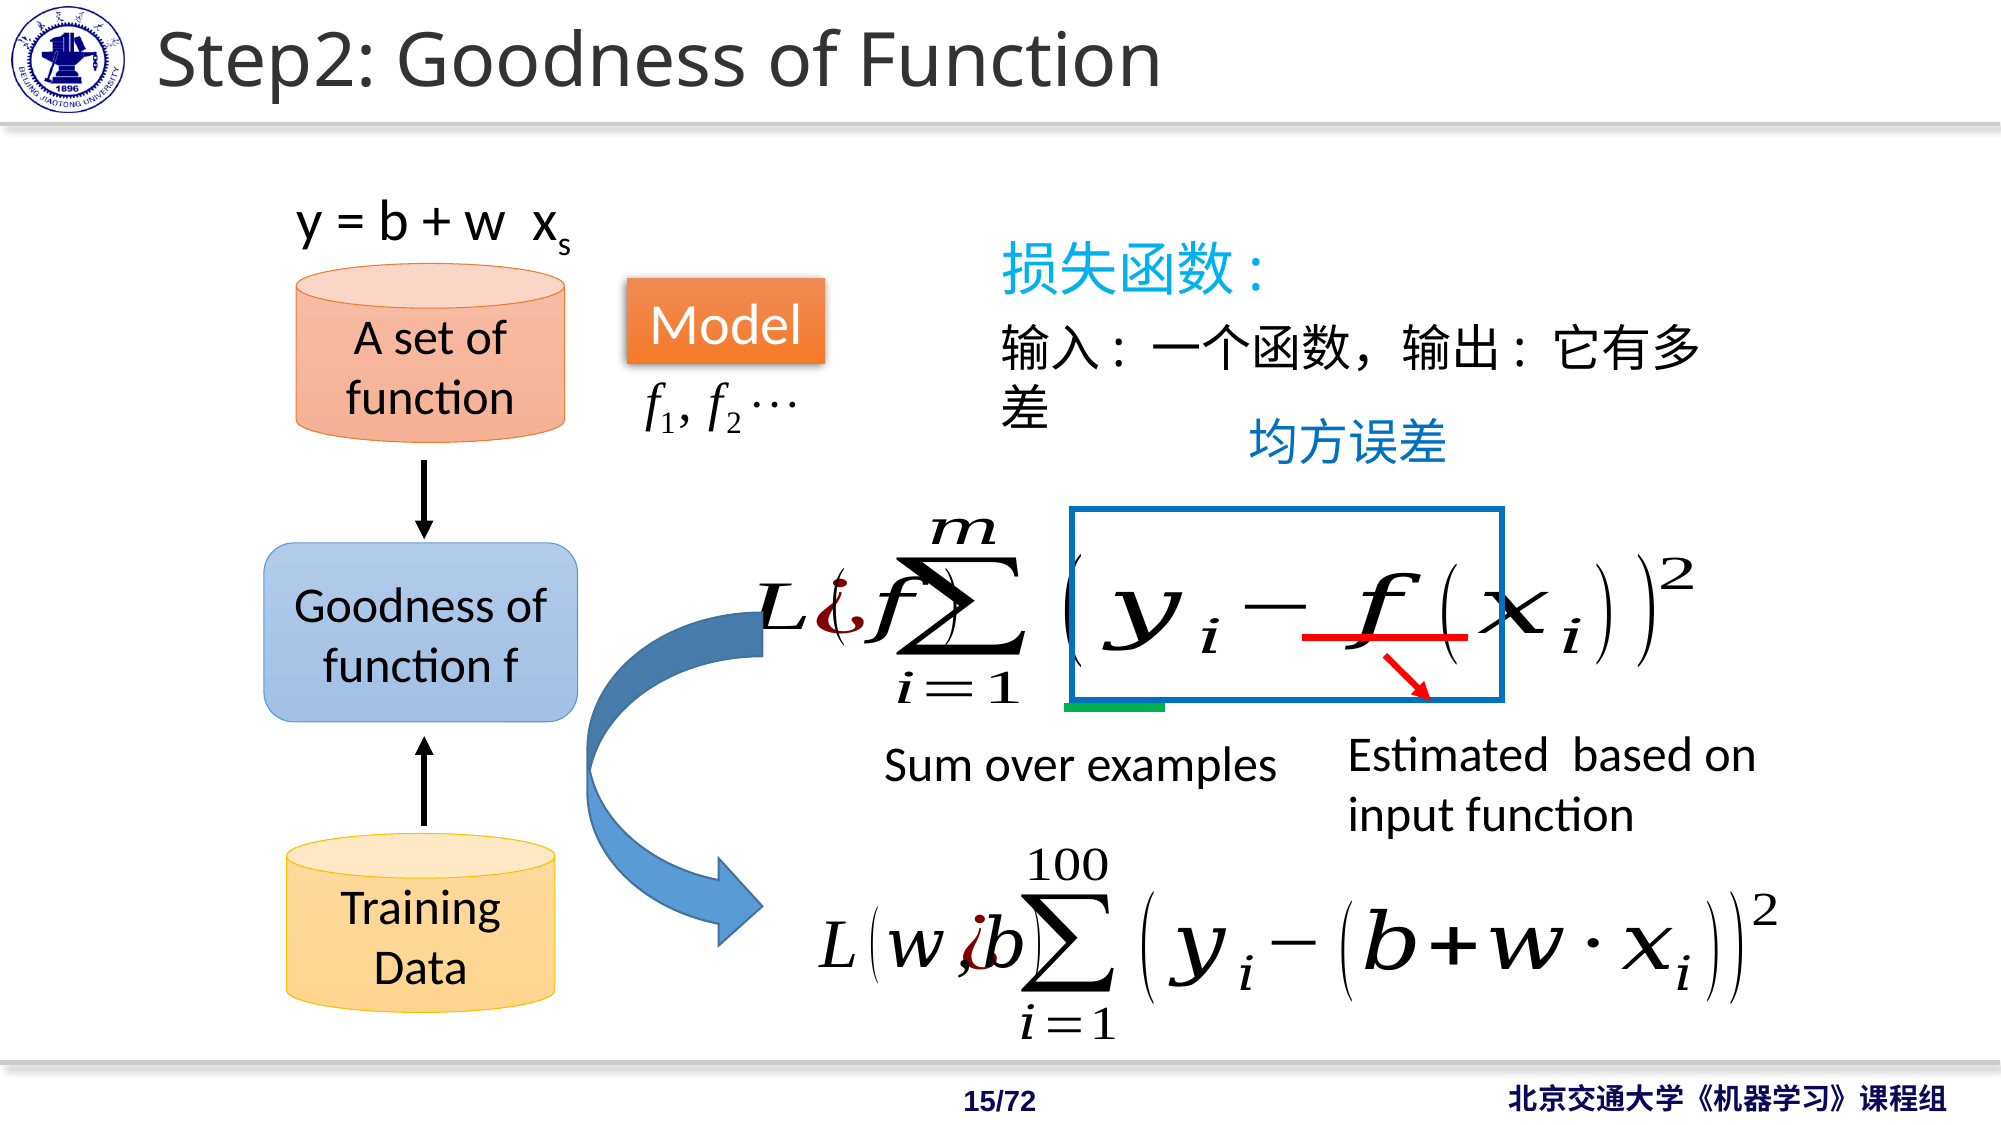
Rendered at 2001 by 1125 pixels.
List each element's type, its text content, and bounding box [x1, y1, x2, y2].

text_box 输入: 一个函数，输出: 它有多差 [986, 308, 1751, 444]
text_box [286, 833, 555, 878]
text_box 均方误差 [1234, 403, 1468, 478]
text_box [296, 263, 565, 308]
text_box Model [627, 278, 825, 364]
picture [11, 6, 125, 113]
text_box [587, 612, 763, 946]
text_box Goodness of function f [263, 542, 578, 722]
text_box Training Data [286, 833, 555, 1013]
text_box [1384, 654, 1432, 701]
text_box A set of function [296, 263, 565, 443]
text_box Sum over examples [869, 724, 1333, 799]
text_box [626, 366, 810, 443]
text_box [1071, 509, 1503, 701]
title Step2: Goodness of Function [141, 24, 1859, 103]
